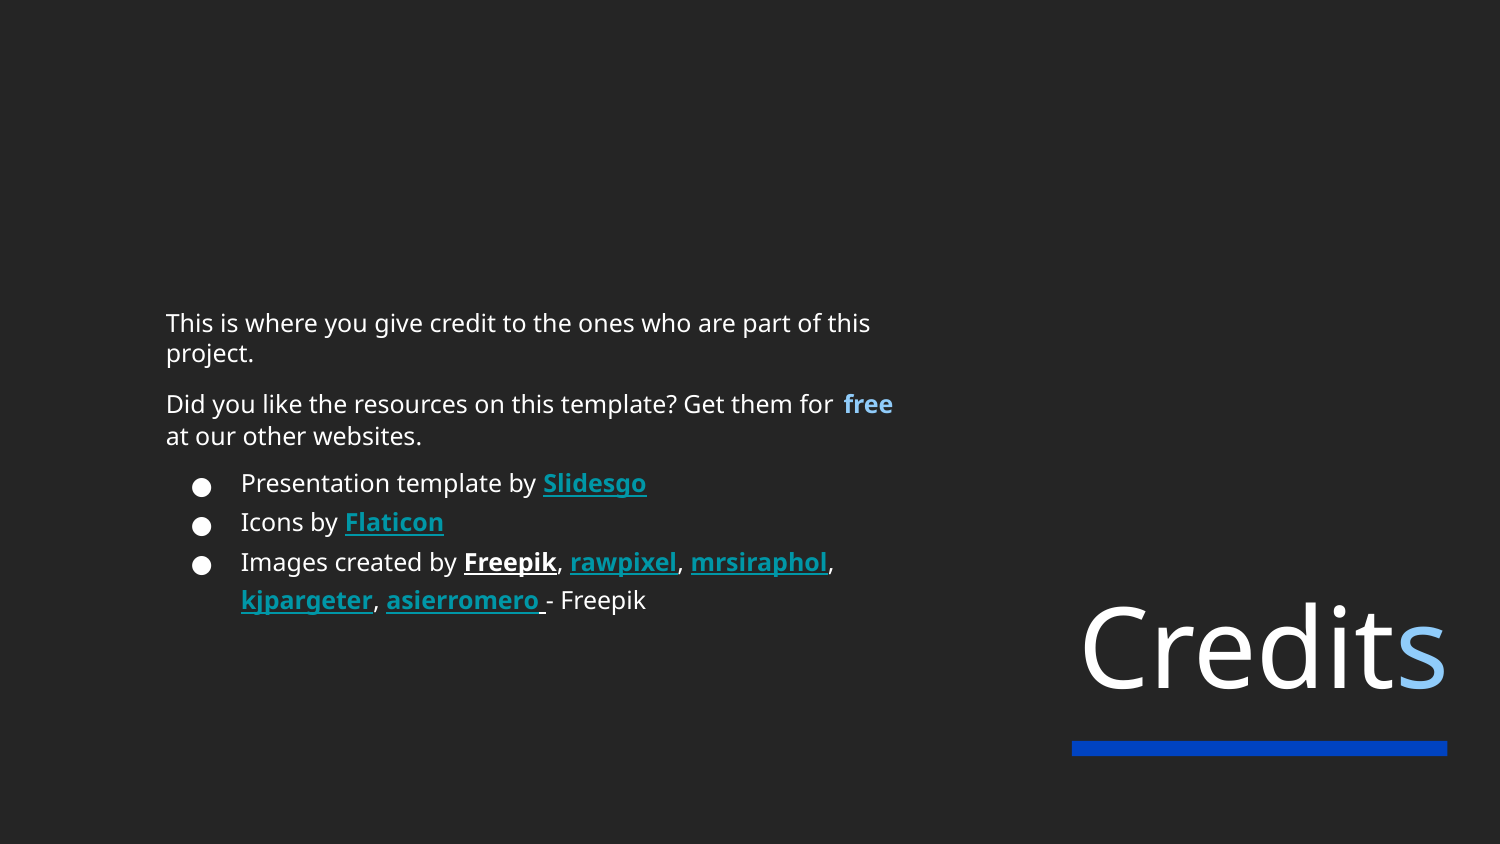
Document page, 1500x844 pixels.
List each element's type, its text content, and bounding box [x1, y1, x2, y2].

list This is where you give credit to the ones who are part of this project. Did you like the resources on this template? Get them for free at our other websites. Presentation template by Slidesgo Icons by Flaticon Images created by Freepik, rawpixel, mrsiraphol, kjpargeter, asierromero - Freepik [150, 292, 937, 471]
title Credits [576, 558, 1465, 727]
